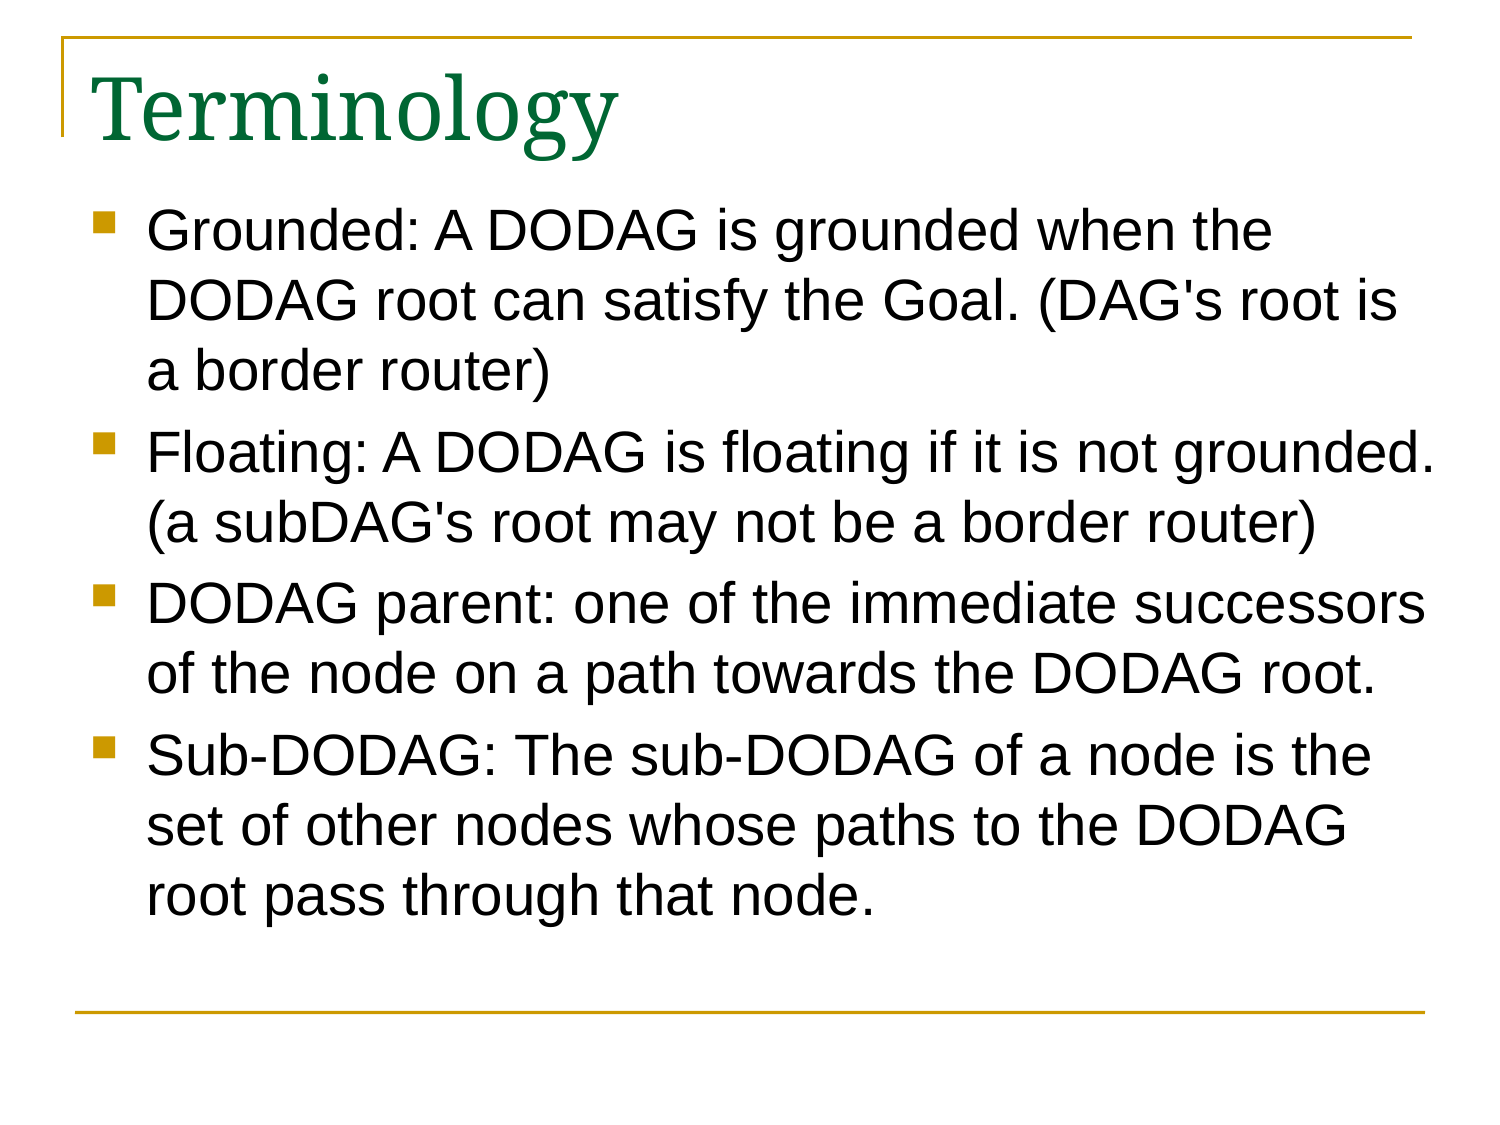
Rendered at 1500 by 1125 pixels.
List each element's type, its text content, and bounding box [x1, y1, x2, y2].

list Grounded: A DODAG is grounded when the DODAG root can satisfy the Goal. (DAG's root is a border router) Floating: A DODAG is floating if it is not grounded. (a subDAG's root may not be a border router) DODAG parent: one of the immediate successors of the node on a path towards the DODAG root. Sub-DODAG: The sub-DODAG of a node is the set of other nodes whose paths to the DODAG root pass through that node. [75, 184, 1459, 1006]
title Terminology [75, 45, 1425, 184]
